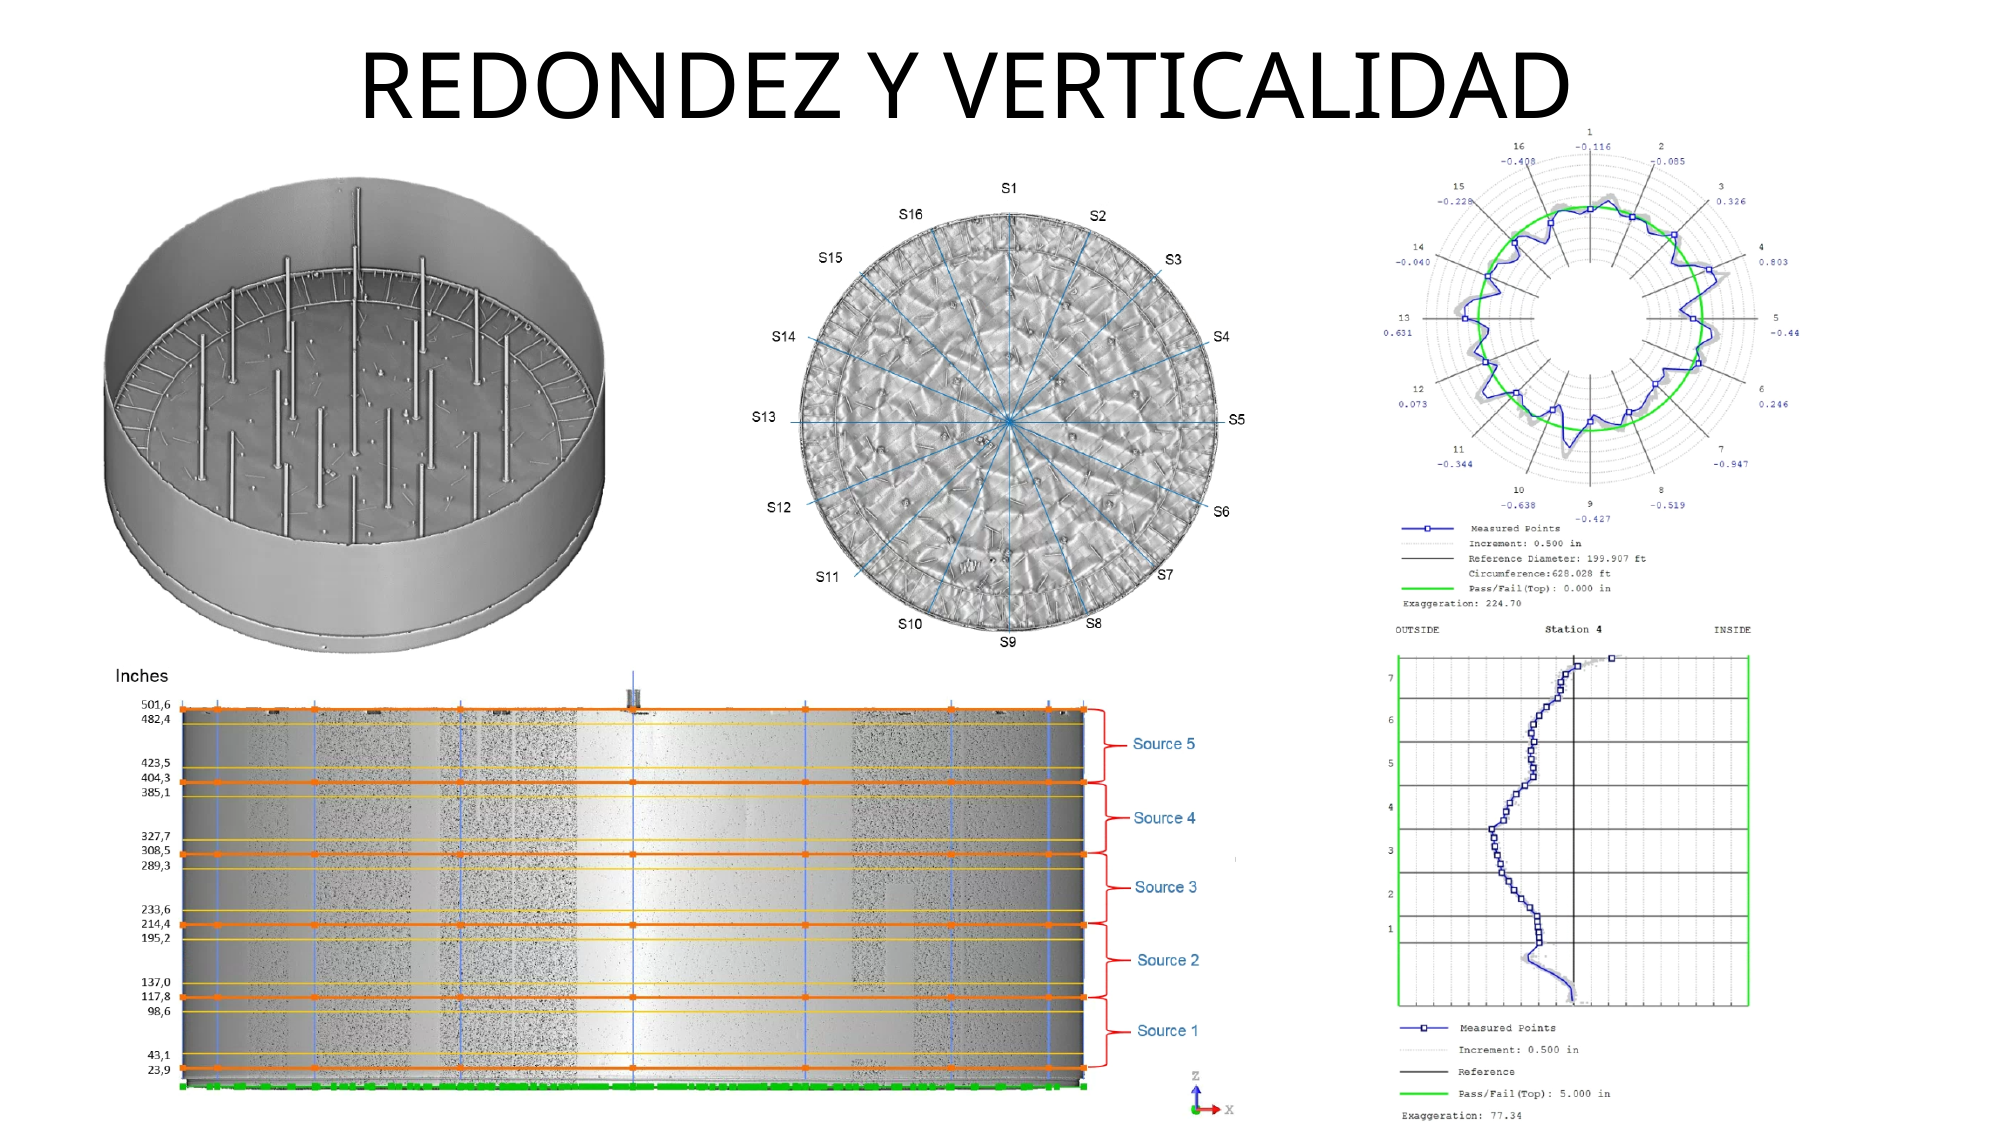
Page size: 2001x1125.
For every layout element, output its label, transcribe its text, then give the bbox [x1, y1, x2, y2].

title REDONDEZ Y VERTICALIDAD [104, 0, 1830, 198]
picture [106, 664, 1236, 1123]
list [77, 162, 617, 689]
picture [745, 166, 1255, 654]
picture [1367, 122, 1811, 1123]
